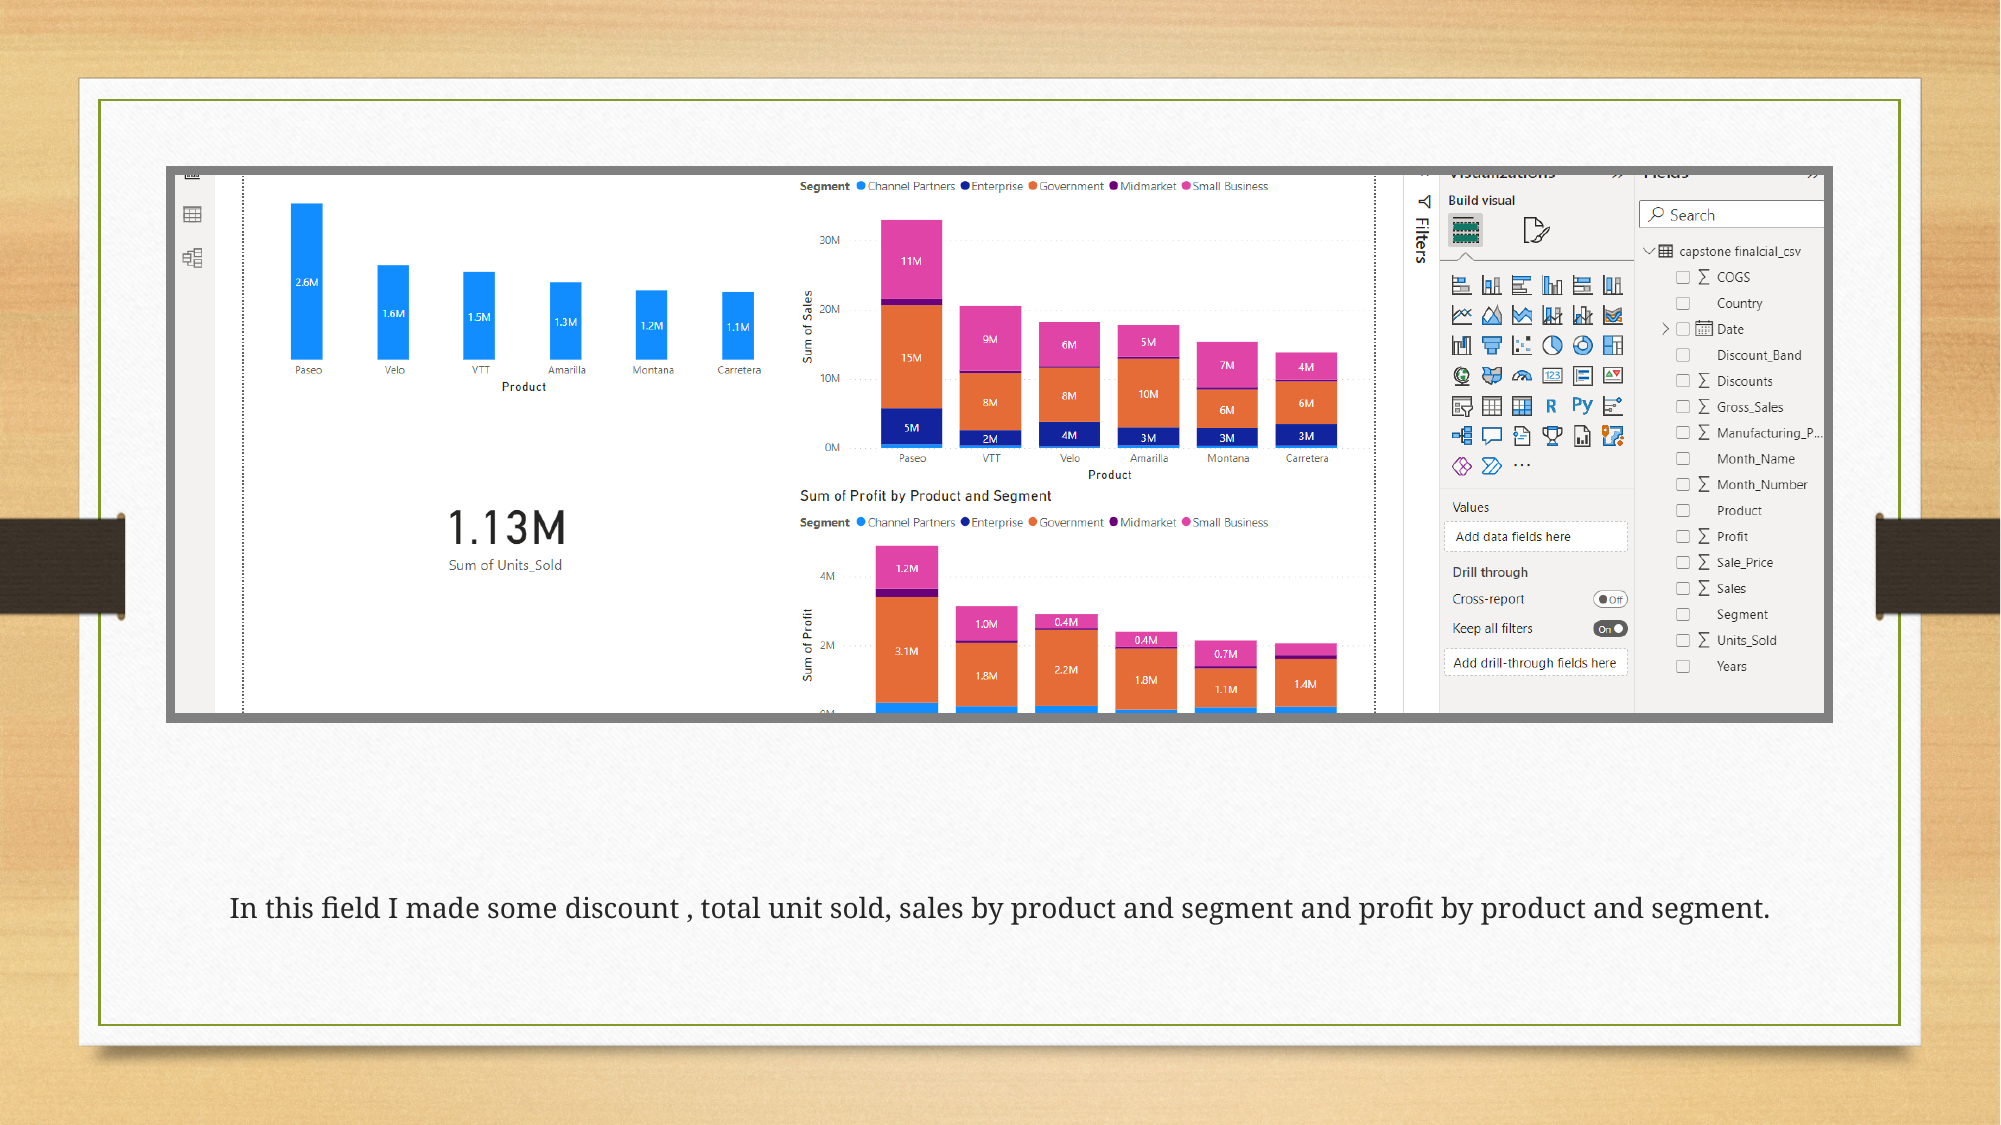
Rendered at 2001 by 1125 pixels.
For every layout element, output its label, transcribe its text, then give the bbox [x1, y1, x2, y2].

list In this field I made some discount , total unit sold, sales by product and segment and profit by product and segment. [212, 882, 1789, 964]
picture [0, 0, 2001, 1125]
